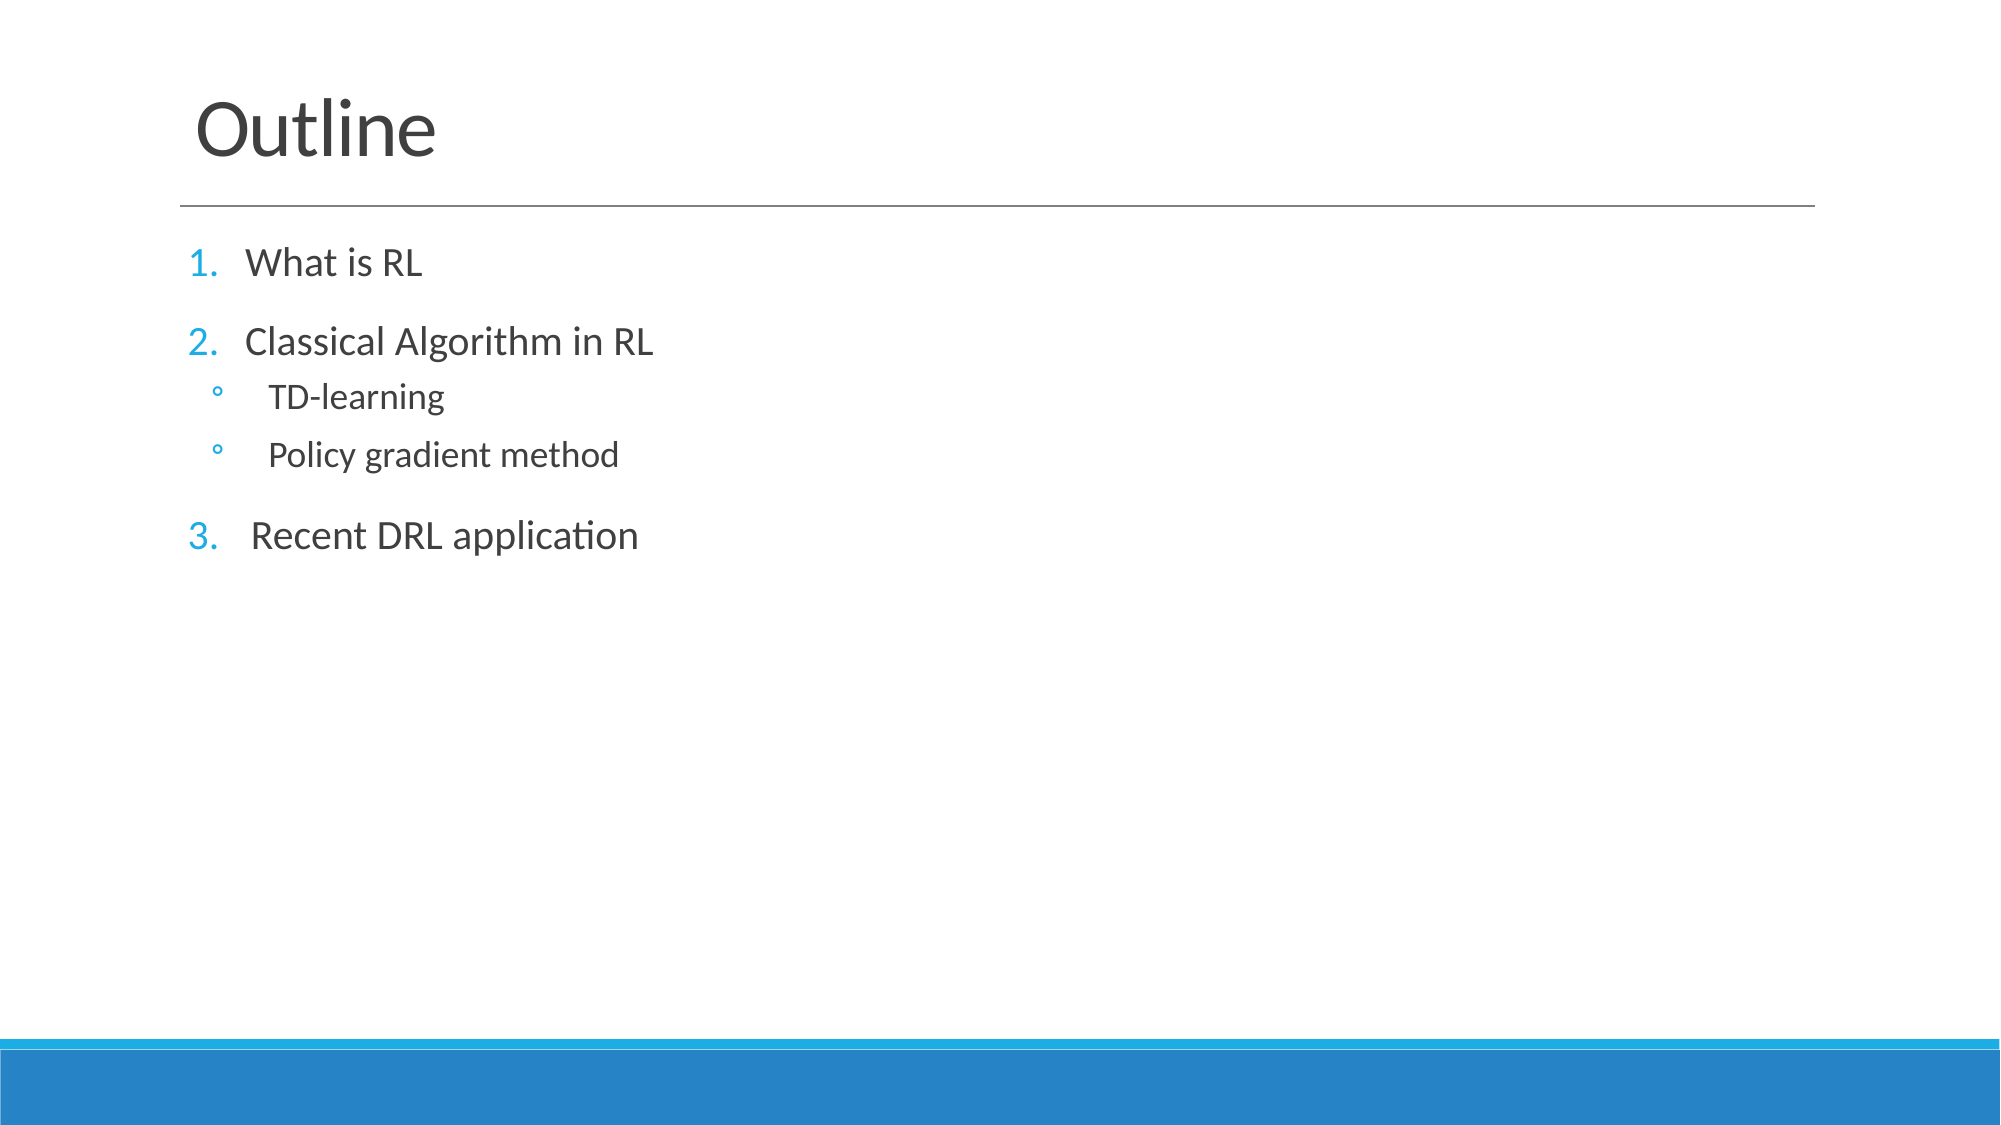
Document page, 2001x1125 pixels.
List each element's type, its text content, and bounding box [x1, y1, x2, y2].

list What is RL Classical Algorithm in RL TD-learning Policy gradient method Recent DRL application [180, 227, 1830, 963]
title Outline [180, 44, 1830, 181]
